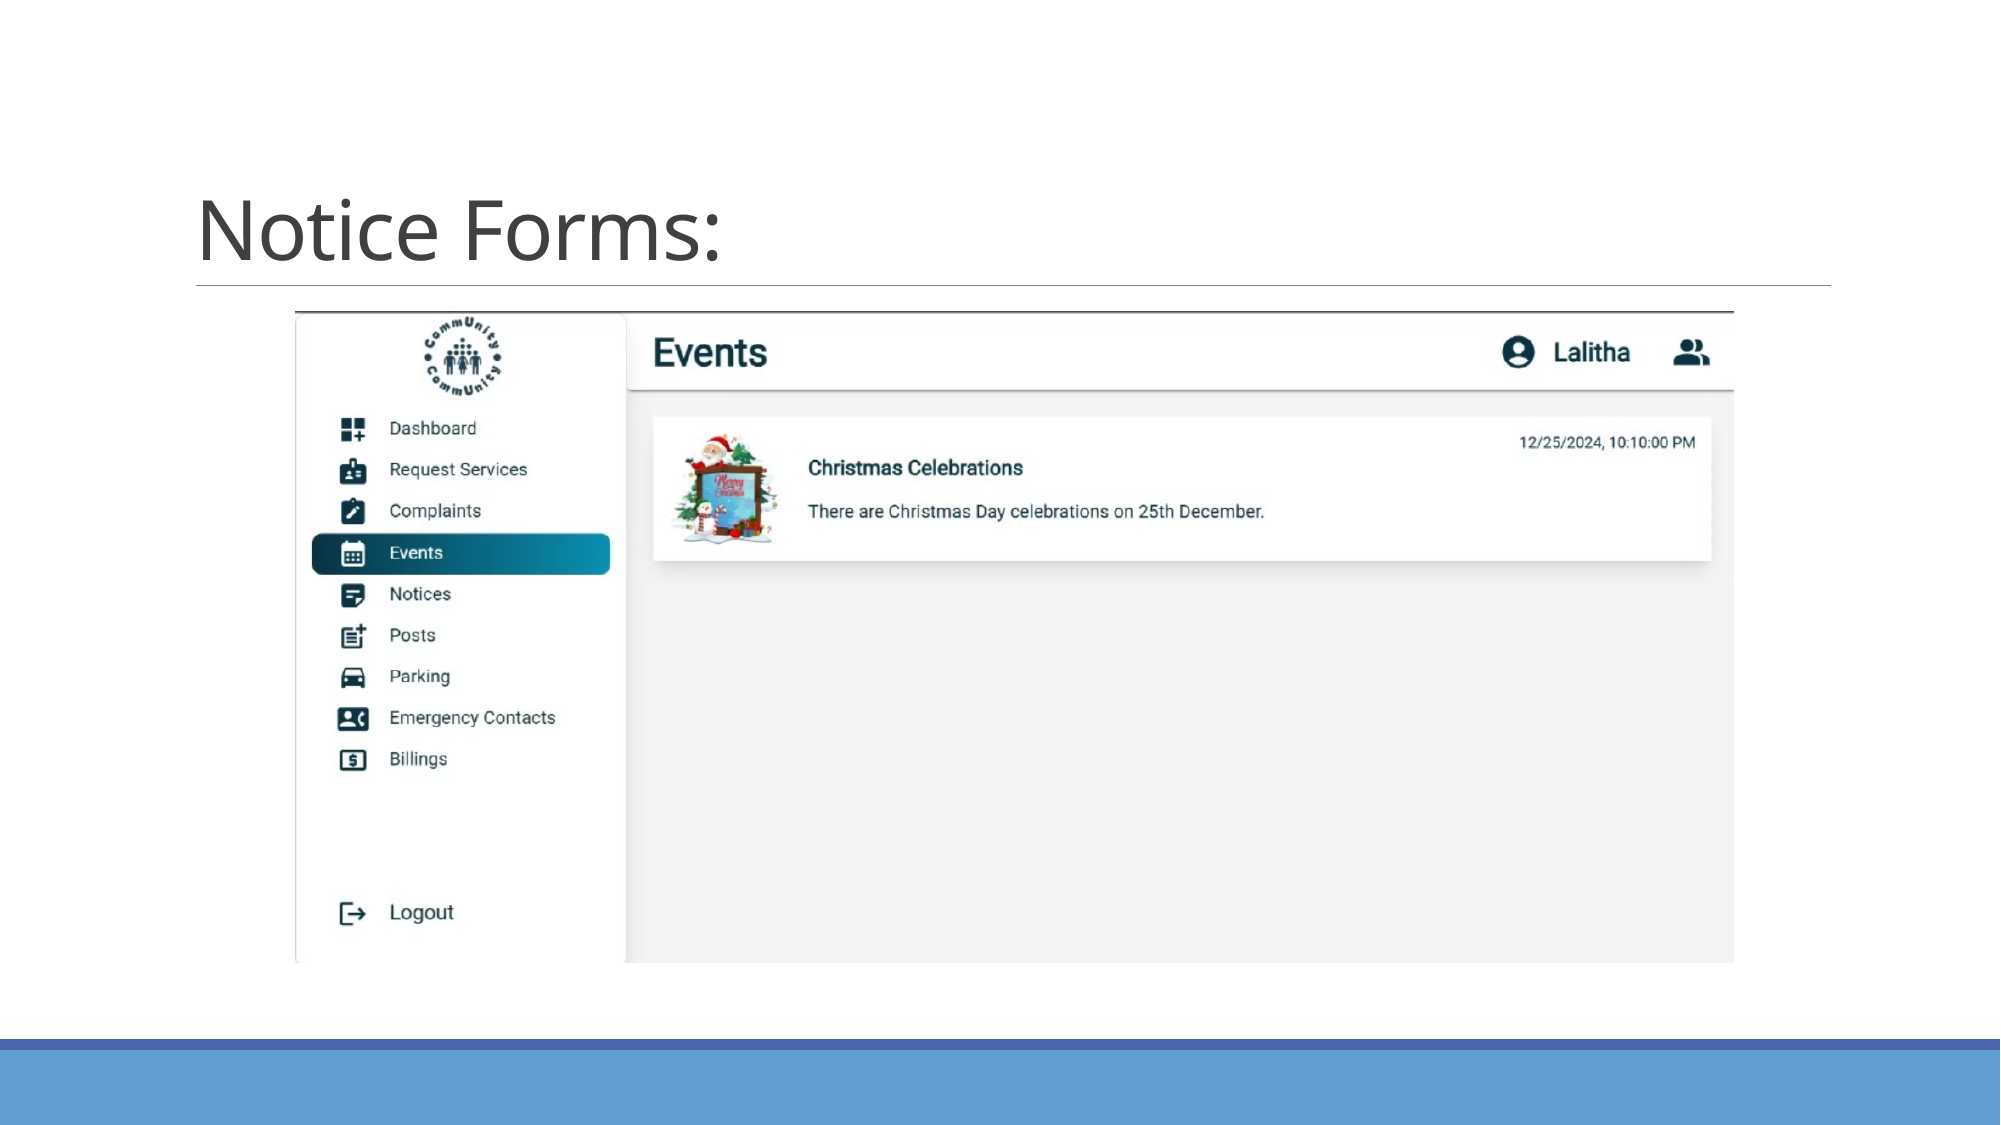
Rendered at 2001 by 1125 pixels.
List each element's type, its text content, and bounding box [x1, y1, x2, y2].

title Notice Forms: [180, 47, 1830, 285]
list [294, 310, 1734, 964]
